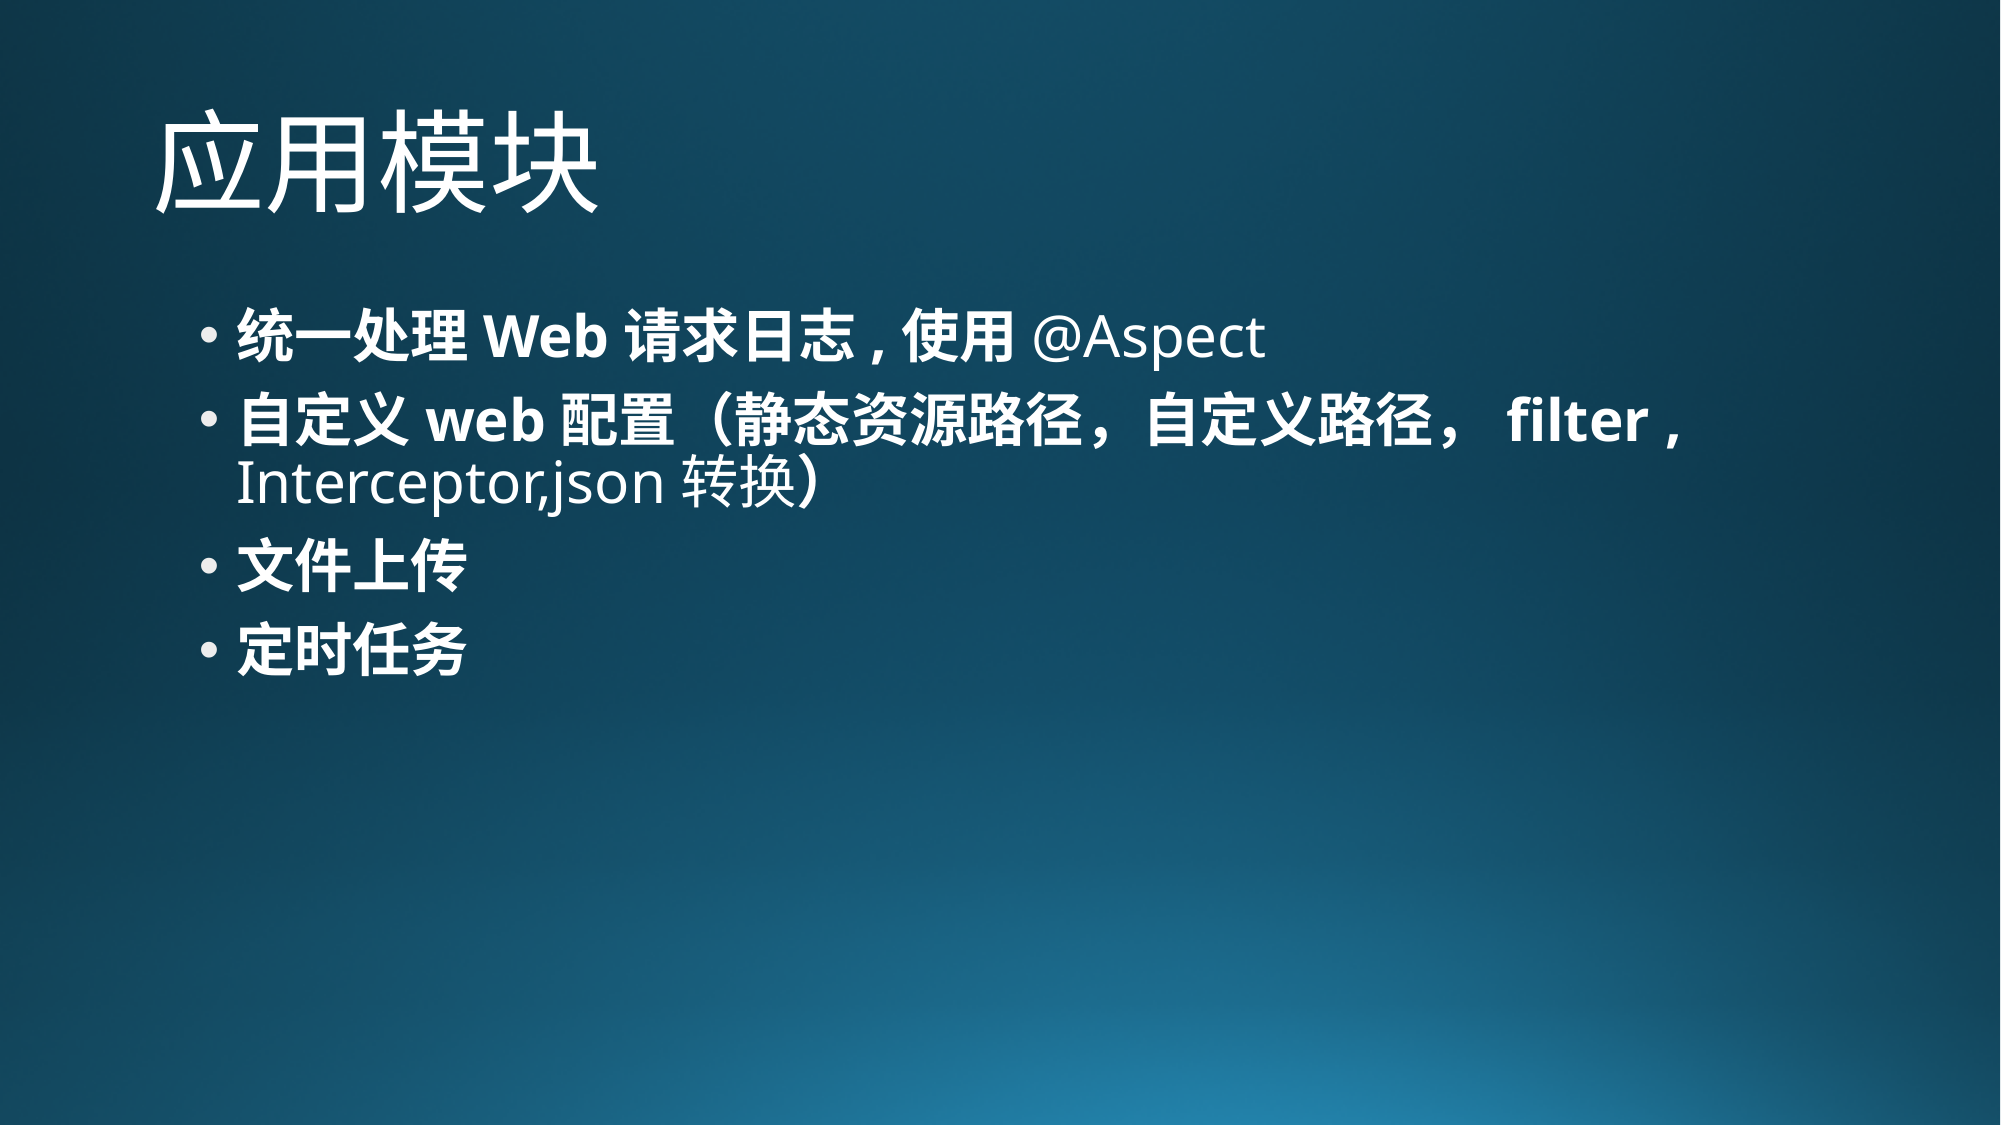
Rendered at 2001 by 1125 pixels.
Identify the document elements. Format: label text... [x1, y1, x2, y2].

picture [0, 0, 2001, 1125]
list 统一处理Web请求日志,使用@Aspect 自定义web配置（静态资源路径，自定义路径，filter , Interceptor,json转换） 文件上传 定时任务 [183, 299, 1863, 1014]
title 应用模块 [137, 59, 1863, 278]
